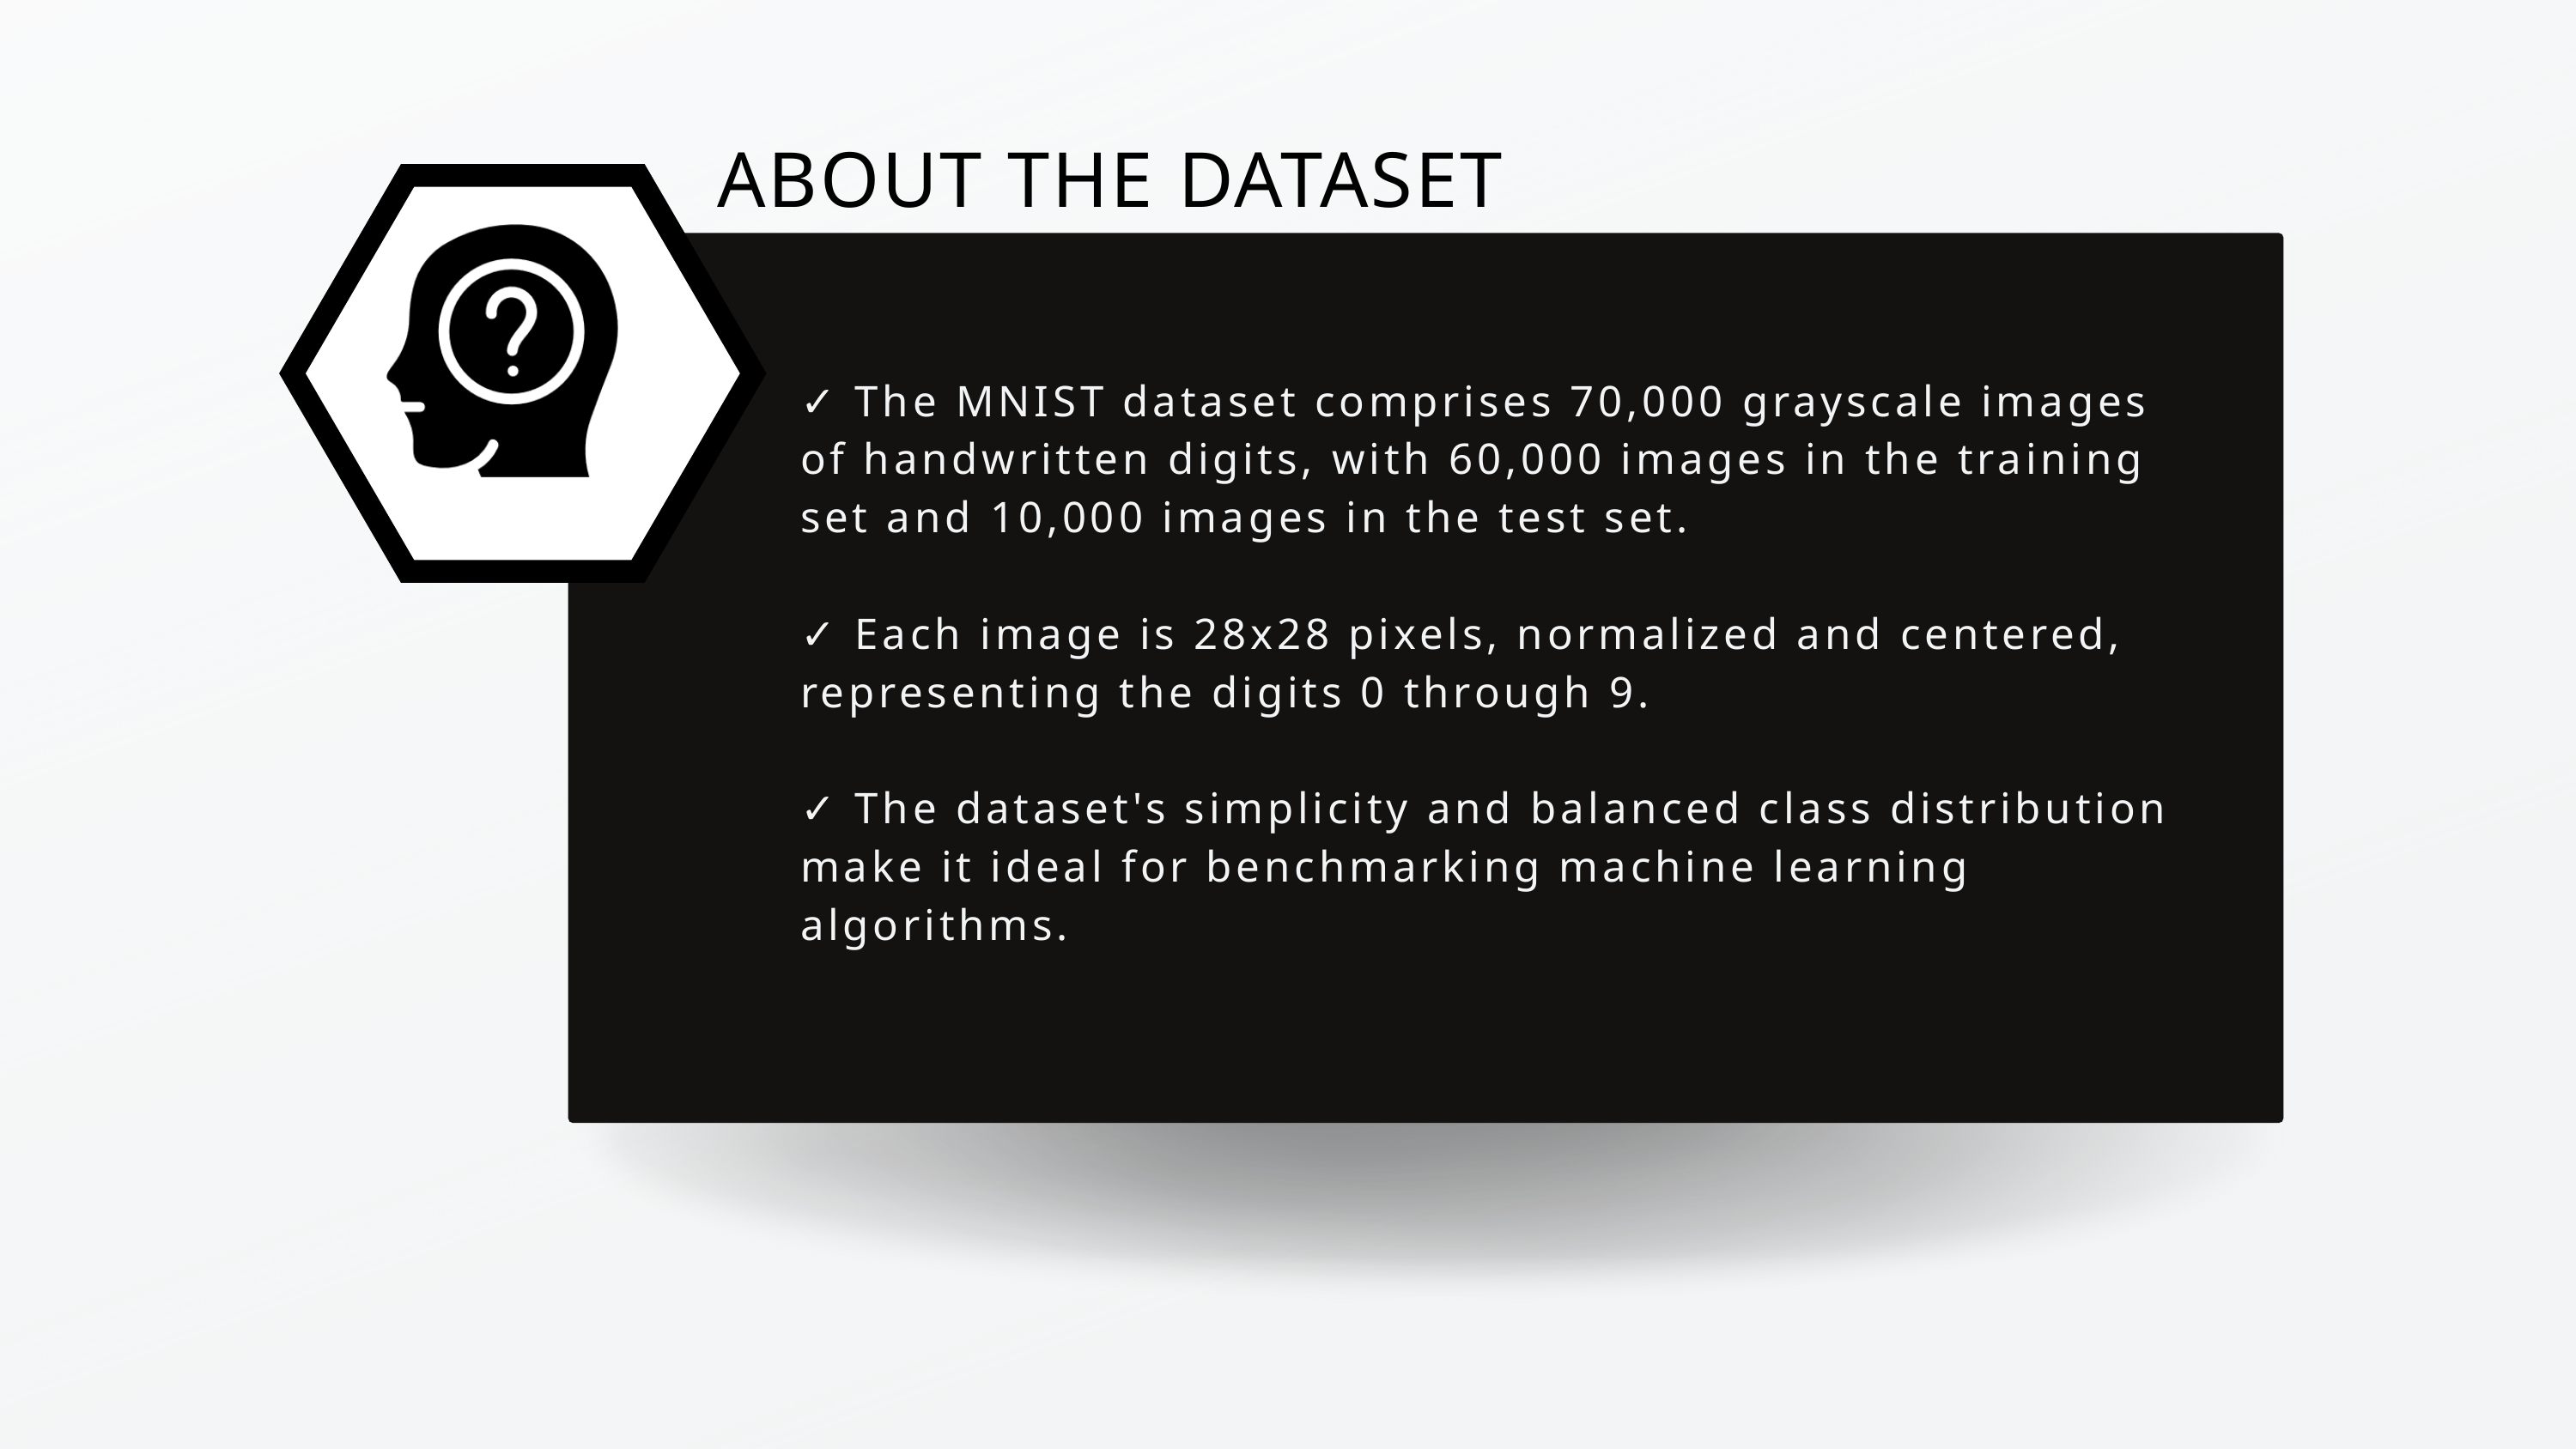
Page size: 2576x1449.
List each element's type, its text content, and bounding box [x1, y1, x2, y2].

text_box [568, 233, 2284, 1124]
text_box [576, 1130, 2284, 1304]
text_box [0, 0, 2576, 1449]
text_box ABOUT THE DATASET [717, 118, 1859, 223]
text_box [292, 175, 754, 572]
